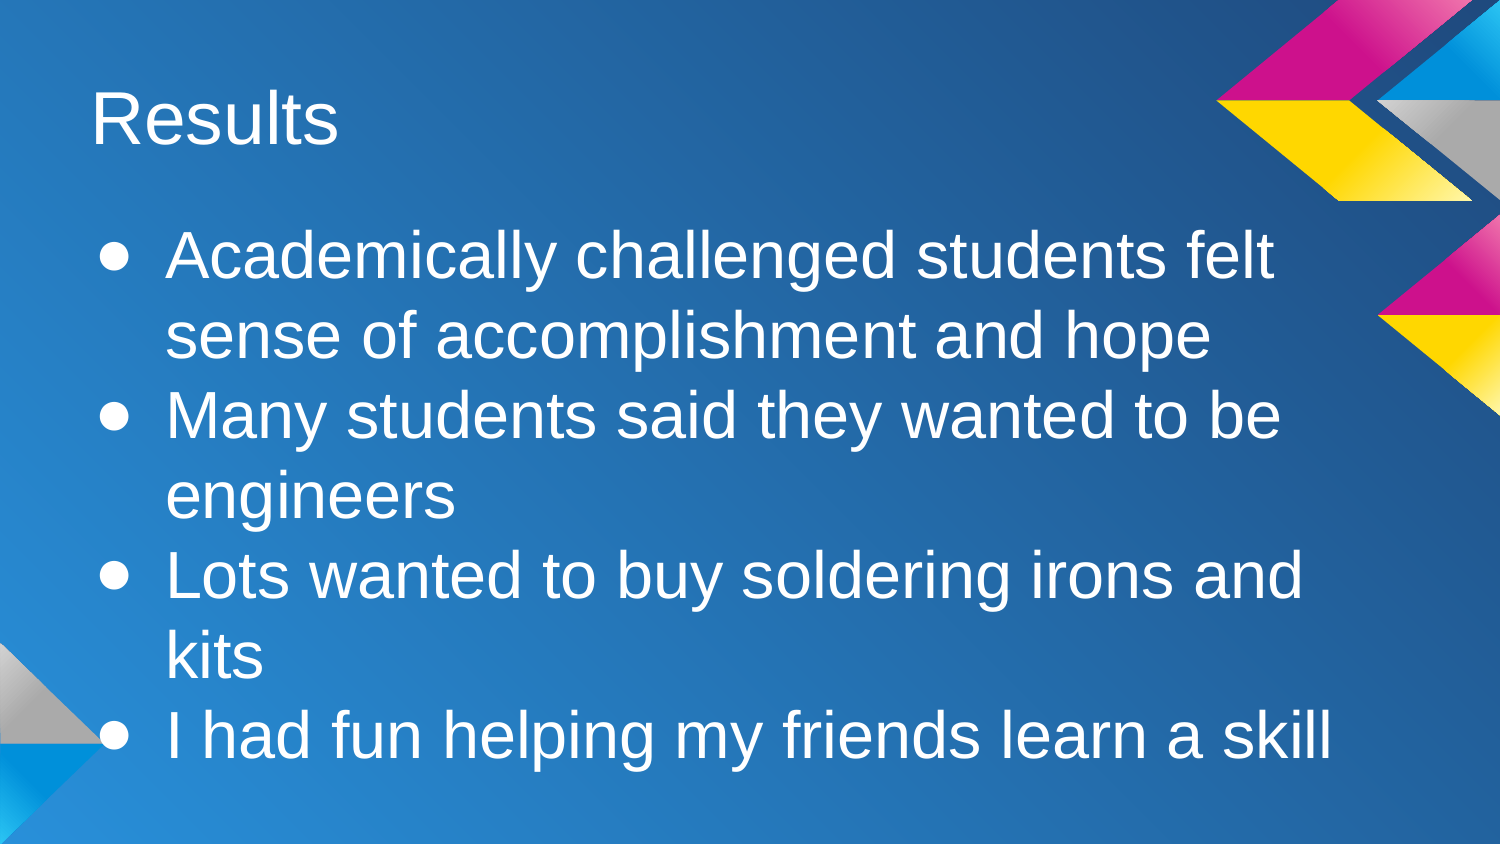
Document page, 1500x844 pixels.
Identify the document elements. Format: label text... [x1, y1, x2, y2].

list Academically challenged students felt sense of accomplishment and hope Many students said they wanted to be engineers Lots wanted to buy soldering irons and kits I had fun helping my friends learn a skill [75, 196, 1425, 793]
title Results [75, 33, 1204, 175]
